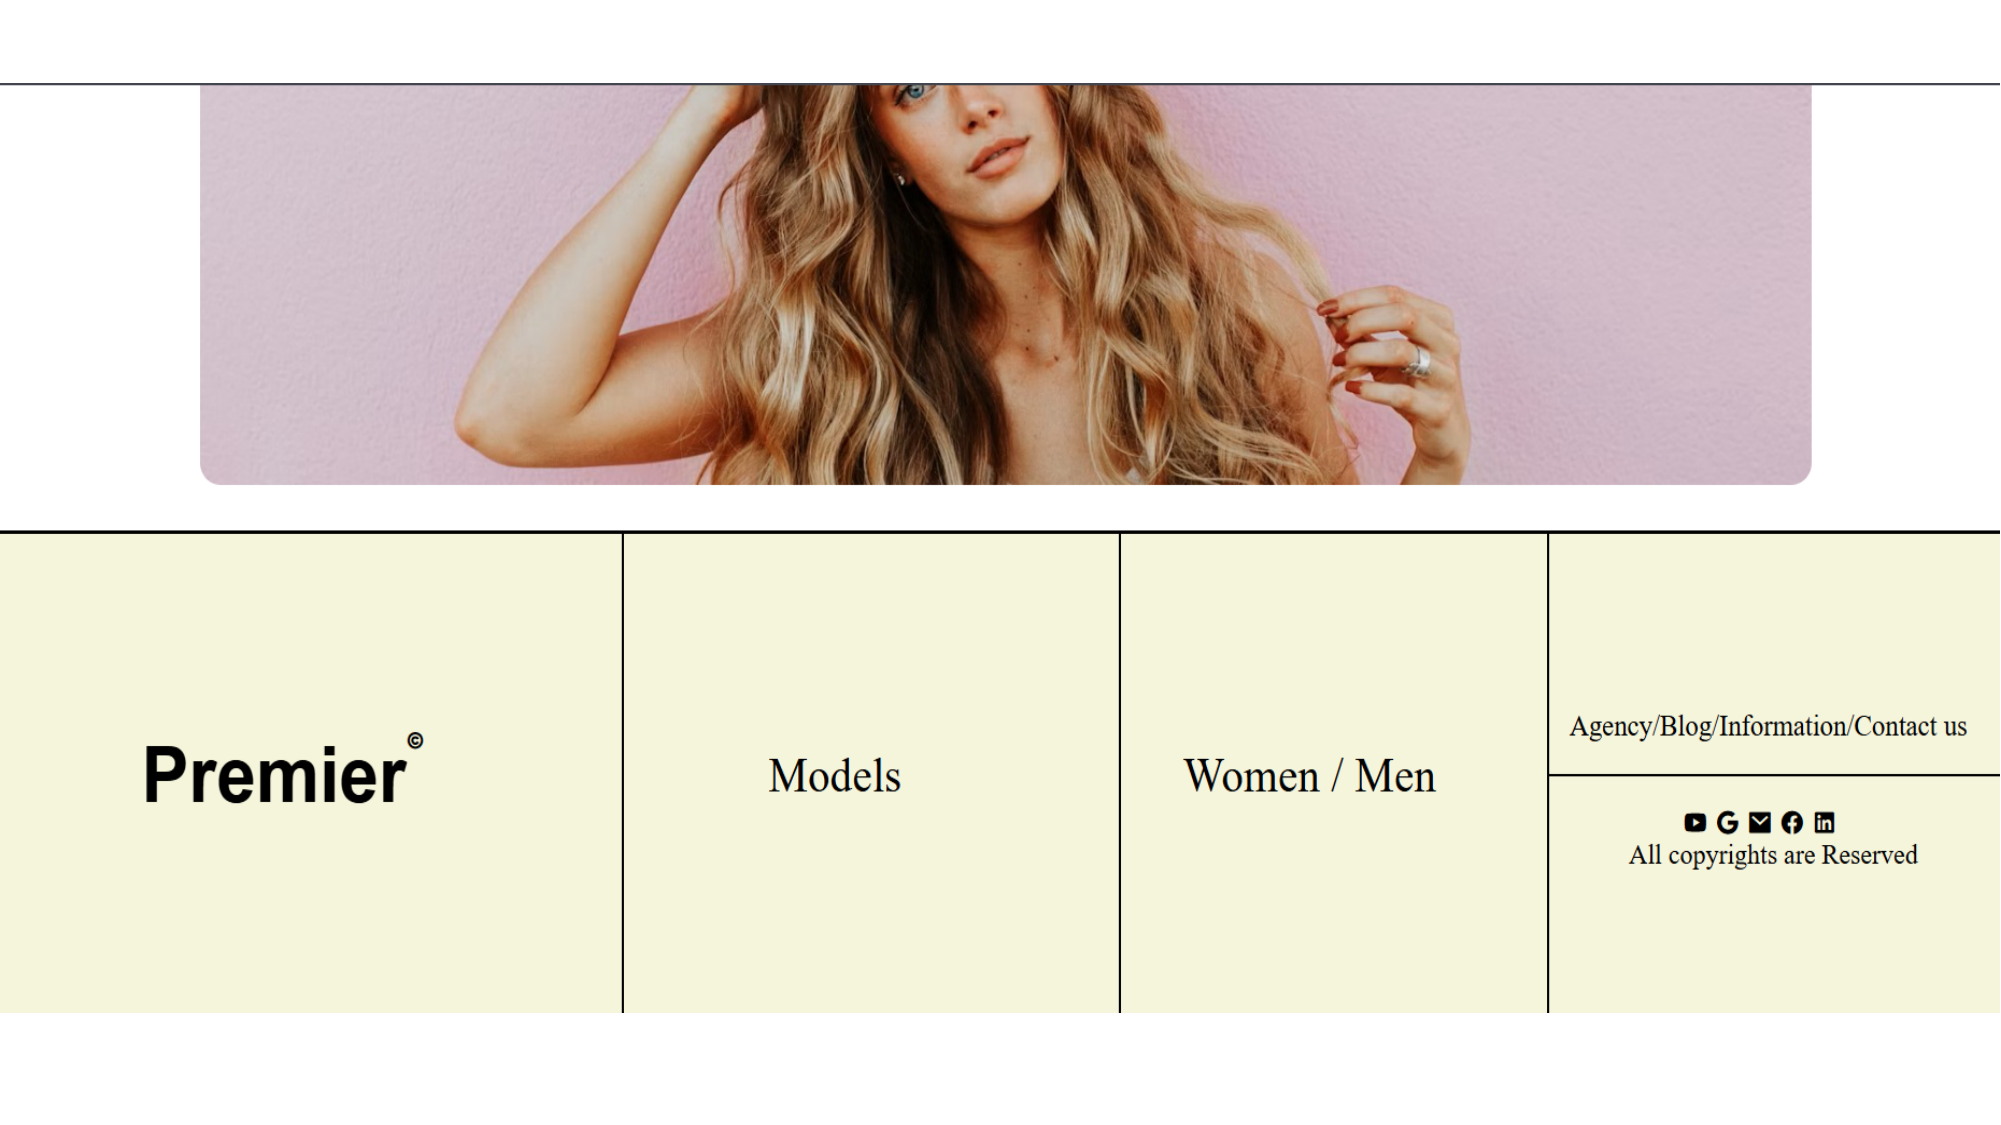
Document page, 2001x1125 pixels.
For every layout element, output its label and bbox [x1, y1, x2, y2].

picture [0, 83, 2000, 1013]
